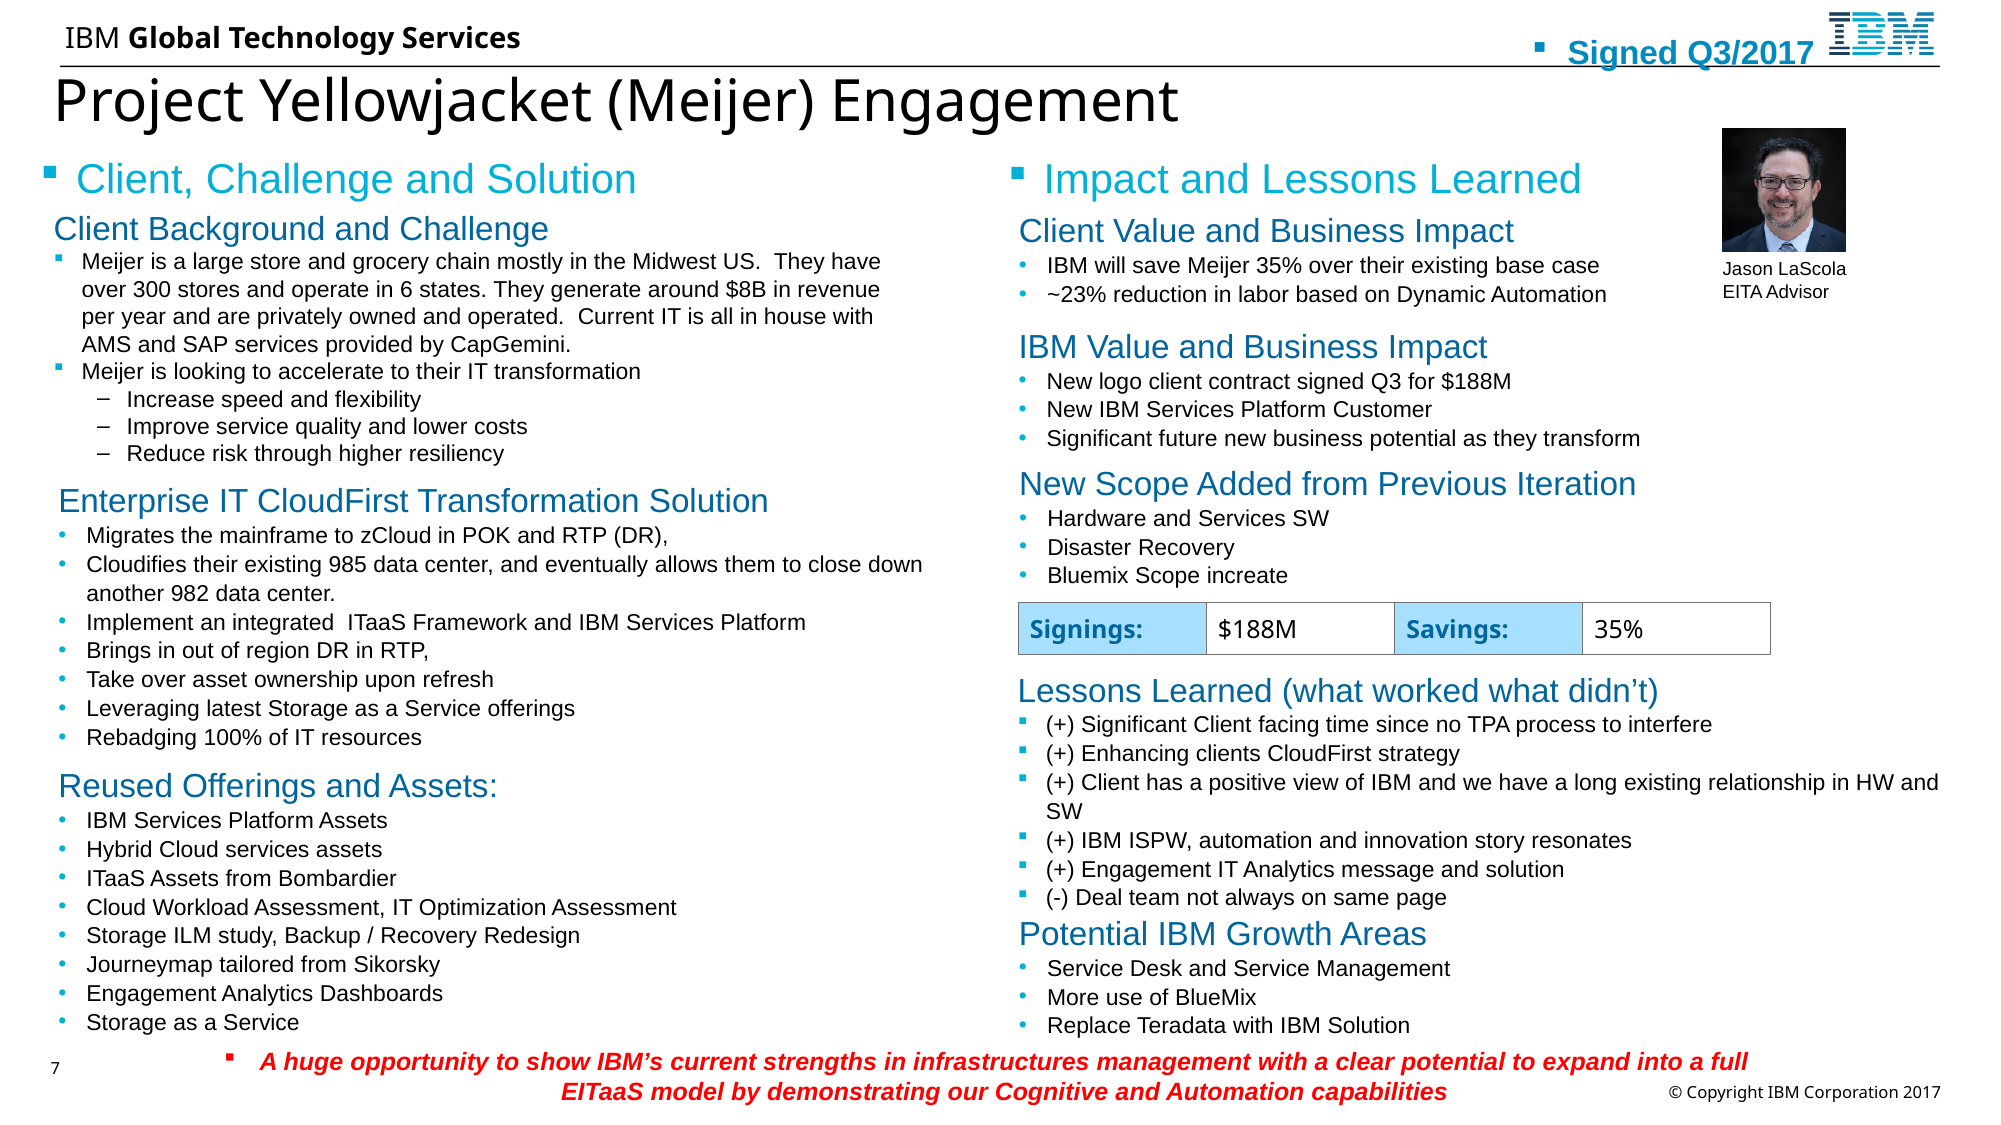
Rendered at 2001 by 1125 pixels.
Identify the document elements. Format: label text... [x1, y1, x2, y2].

text_box Potential IBM Growth Areas Service Desk and Service Management More use of BlueMix Replace Teradata with IBM Solution [1004, 902, 1948, 1077]
text_box Jason LaScola EITA Advisor [1757, 249, 1862, 310]
text_box Reused Offerings and Assets: IBM Services Platform Assets Hybrid Cloud services assets ITaaS Assets from Bombardier Cloud Workload Assessment, IT Optimization Assessment Storage ILM study, Backup / Recovery Redesign Journeymap tailored from Sikorsky Engagement Analytics Dashboards Storage as a Service [43, 755, 887, 941]
text_box A huge opportunity to show IBM’s current strengths in infrastructures management with a clear potential to expand into a full EITaaS model by demonstrating our Cognitive and Automation capabilities [165, 1037, 1811, 1113]
table_header Signings: [1019, 627, 1206, 654]
table_header 35% [1583, 603, 1770, 654]
picture [1829, 12, 1934, 55]
text_box Client Value and Business Impact IBM will save Meijer 35% over their existing base case ~23% reduction in labor based on Dynamic Automation [1004, 200, 1757, 315]
picture [1722, 128, 1846, 252]
text_box Enterprise IT CloudFirst Transformation Solution Migrates the mainframe to zCloud in POK and RTP (DR), Cloudifies their existing 985 data center, and eventually allows them to close down another 982 data center. Implement an integrated ITaaS Framework and IBM Services Platform Brings in out of region DR in RTP, Take over asset ownership upon refresh Leveraging latest Storage as a Service offerings Rebadging 100% of IT resources [43, 470, 945, 695]
text_box IBM Value and Business Impact New logo client contract signed Q3 for $188M New IBM Services Platform Customer Significant future new business potential as they transform [1003, 315, 1769, 490]
table_header $188M [1207, 627, 1394, 654]
table_header Savings: [1395, 627, 1582, 654]
text_box New Scope Added from Previous Iteration Hardware and Services SW Disaster Recovery Bluemix Scope increate [1004, 452, 1717, 627]
title Project Yellowjacket (Meijer) Engagement [53, 55, 1779, 193]
text_box Client, Challenge and Solution [25, 150, 705, 211]
text_box Lessons Learned (what worked what didn’t) (+) Significant Client facing time since no TPA process to interfere (+) Enhancing clients CloudFirst strategy (+) Client has a positive view of IBM and we have a long existing relationship in HW and SW (+) IBM ISPW, automation and innovation story resonates (+) Engagement IT Analytics message and solution (-) Deal team not always on same page [1002, 659, 1990, 1079]
text_box Signed Q3/2017 [1517, 23, 1830, 79]
slide_number 7 [27, 1046, 109, 1107]
text_box Impact and Lessons Learned [993, 150, 1651, 211]
text_box Client Background and Challenge Meijer is a large store and grocery chain mostly in the Midwest US. They have over 300 stores and operate in 6 states. They generate around $8B in revenue per year and are privately owned and operated. Current IT is all in house with AMS and SAP services provided by CapGemini. Meijer is looking to accelerate to their IT transformation Increase speed and flexibility Improve service quality and lower costs Reduce risk through higher resiliency [38, 199, 933, 475]
